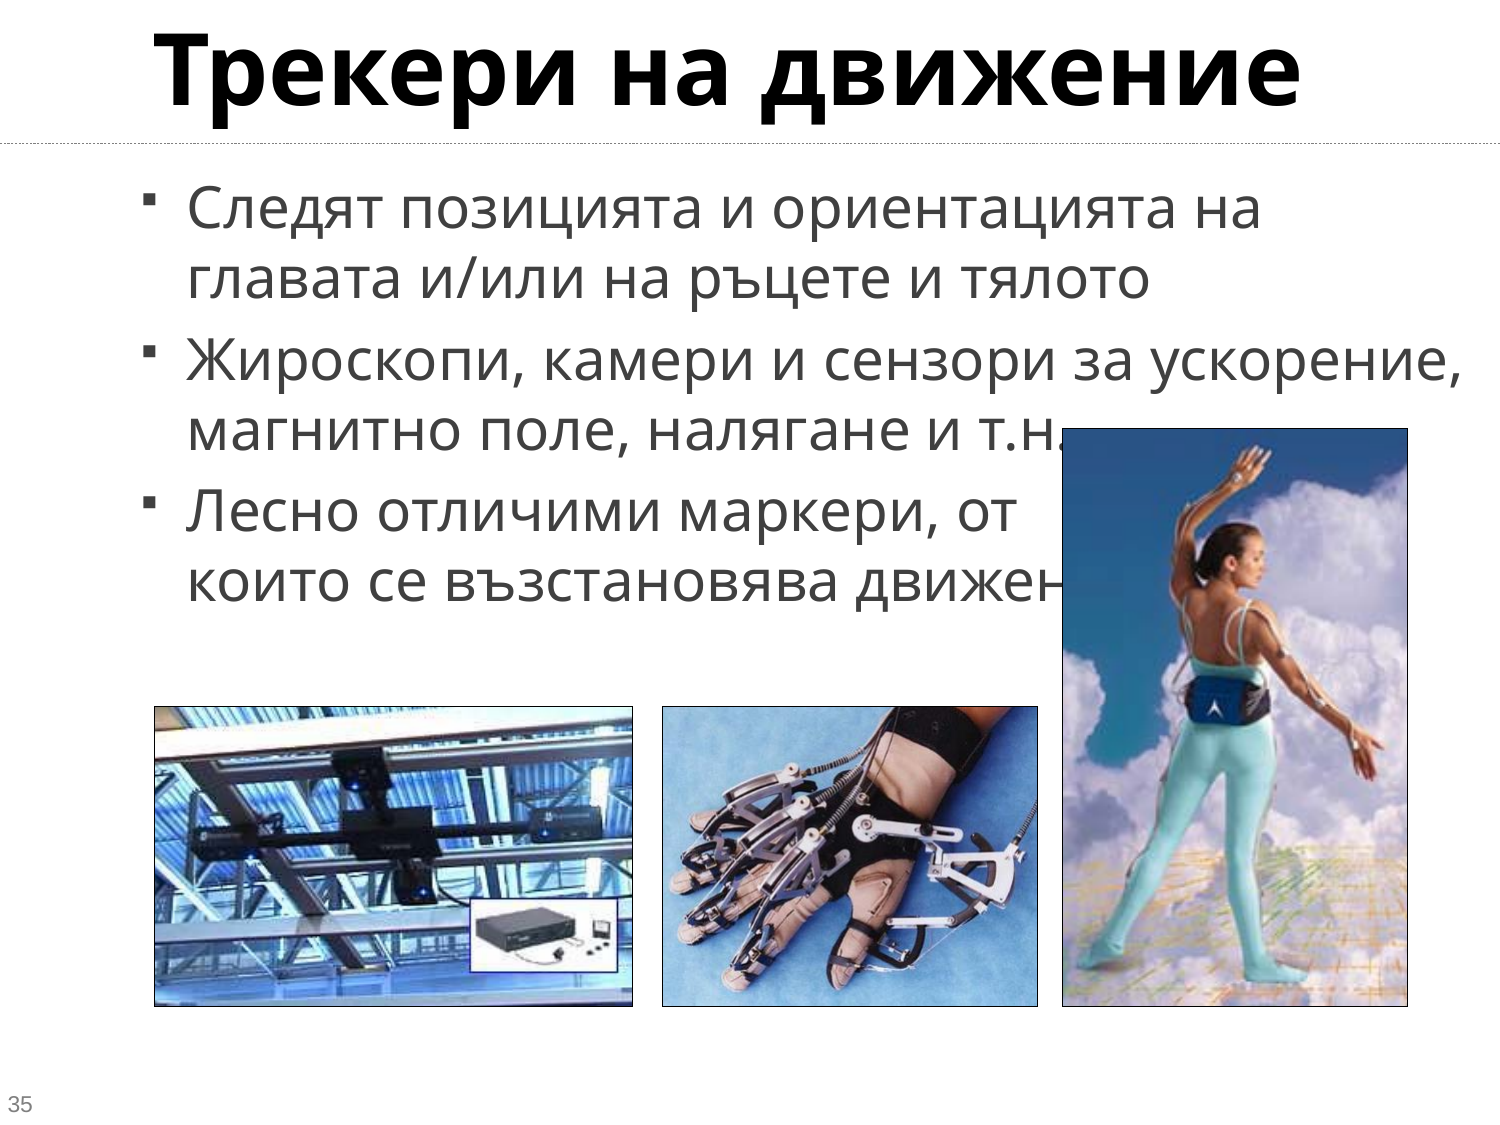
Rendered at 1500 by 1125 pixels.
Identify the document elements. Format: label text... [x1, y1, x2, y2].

text_box [1062, 428, 1408, 1007]
title Трекери на движение [0, 0, 1500, 144]
text_box [154, 706, 633, 1007]
text_box [662, 706, 1038, 1007]
list Следят позицията и ориентацията на главата и/или на ръцете и тялото Жироскопи, камери и сензори за ускорение, магнитно поле, налягане и т.н. Лесно отличими маркери, от които се възстановява движение [50, 162, 1488, 1113]
